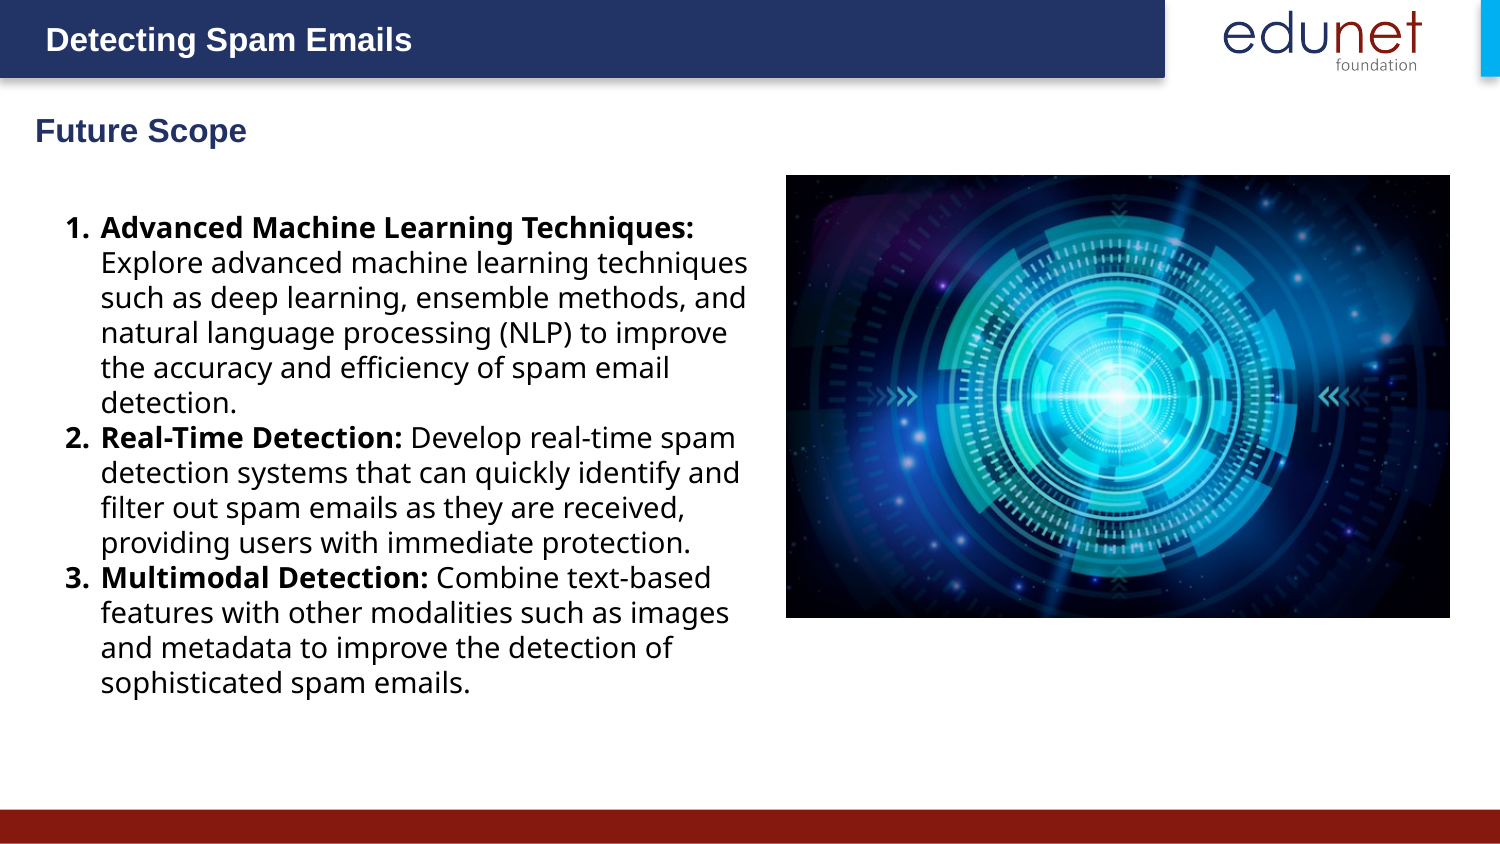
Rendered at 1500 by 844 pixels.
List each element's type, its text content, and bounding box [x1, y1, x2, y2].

picture [785, 175, 1451, 618]
picture [1219, 8, 1424, 75]
text_box Future Scope [20, 94, 750, 147]
text_box Advanced Machine Learning Techniques: Explore advanced machine learning techniques such as deep learning, ensemble methods, and natural language processing (NLP) to improve the accuracy and efficiency of spam email detection. Real-Time Detection: Develop real-time spam detection systems that can quickly identify and filter out spam emails as they are received, providing users with immediate protection. Multimodal Detection: Combine text-based features with other modalities such as images and metadata to improve the detection of sophisticated spam emails. [50, 194, 770, 715]
